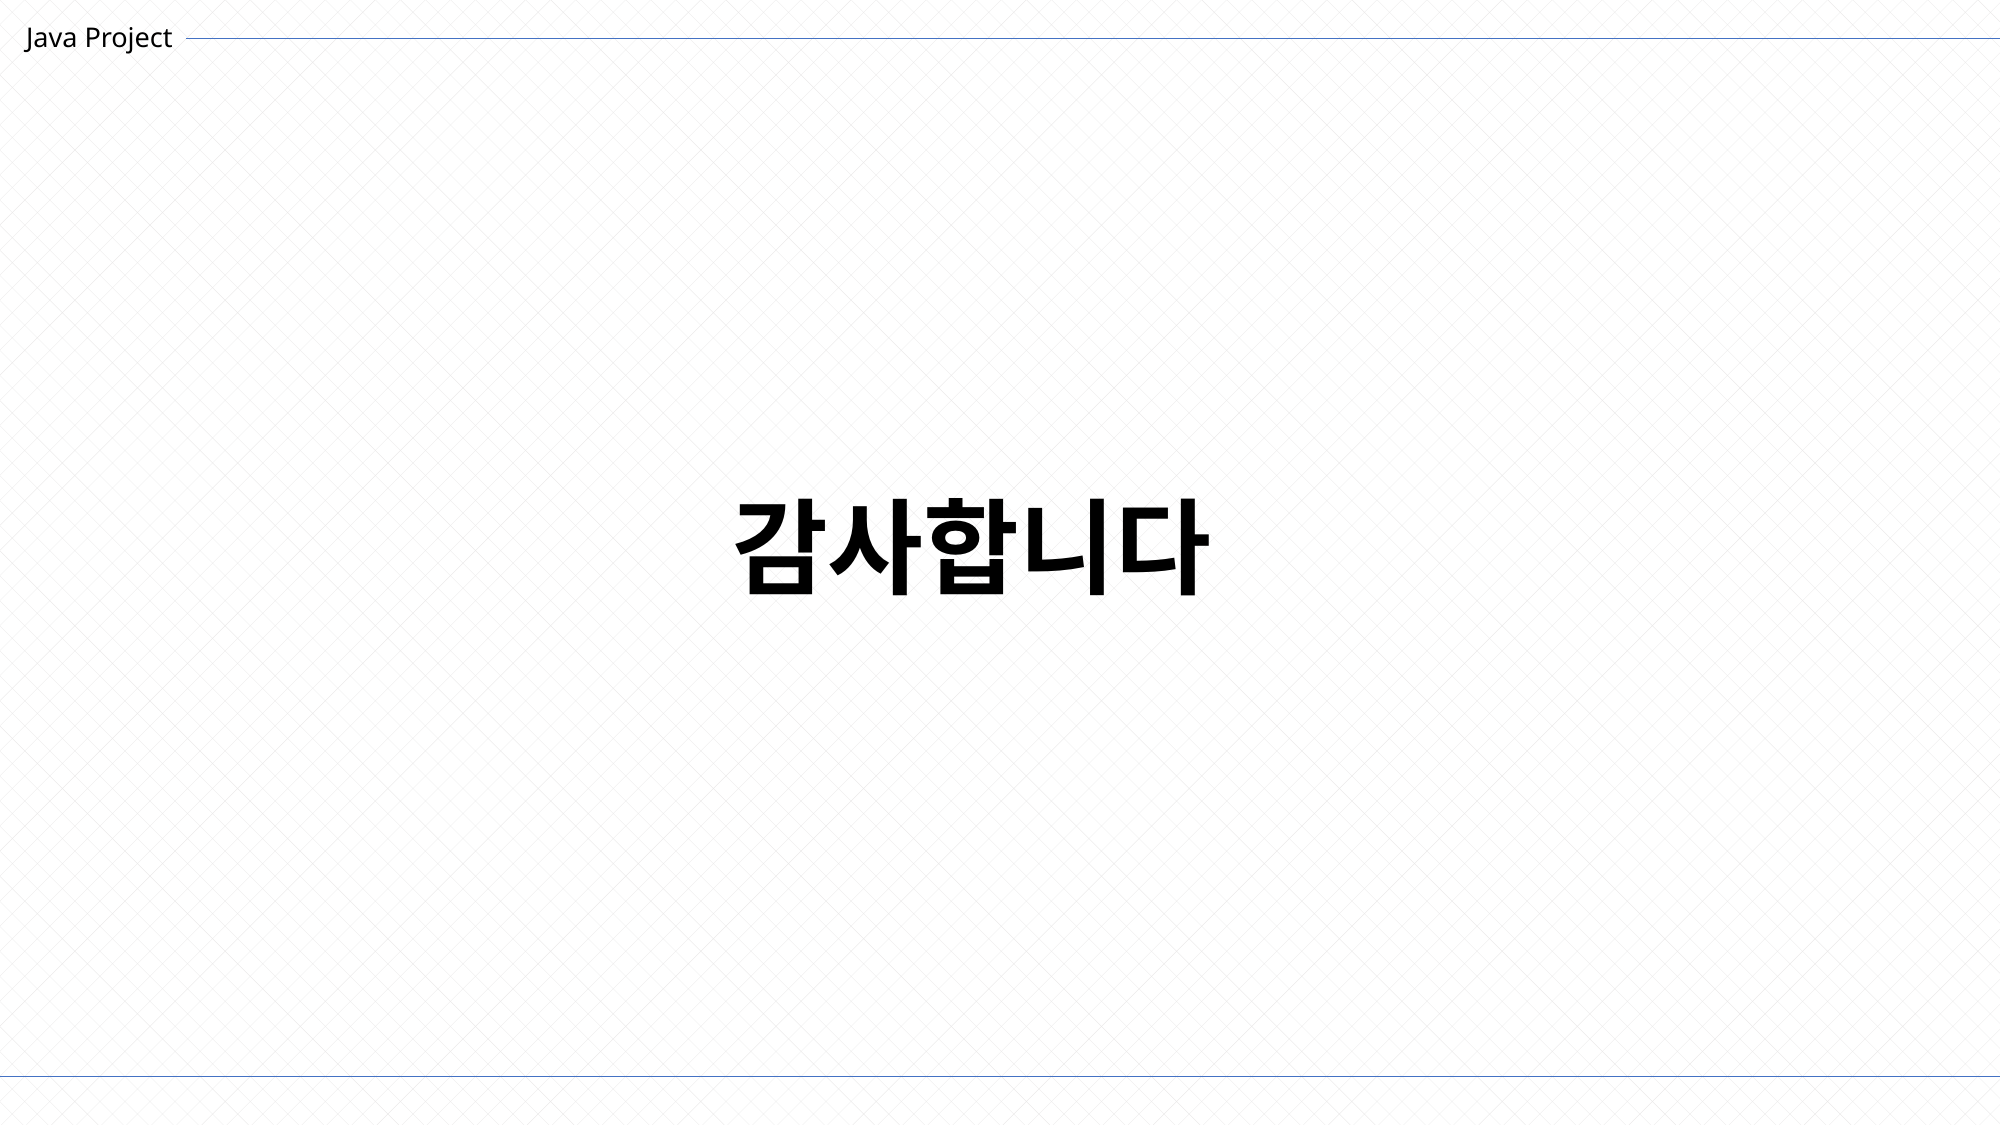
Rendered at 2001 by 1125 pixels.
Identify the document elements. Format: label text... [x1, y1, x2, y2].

text_box Java Project [0, 0, 211, 62]
text_box 감사합니다 [717, 475, 1439, 615]
